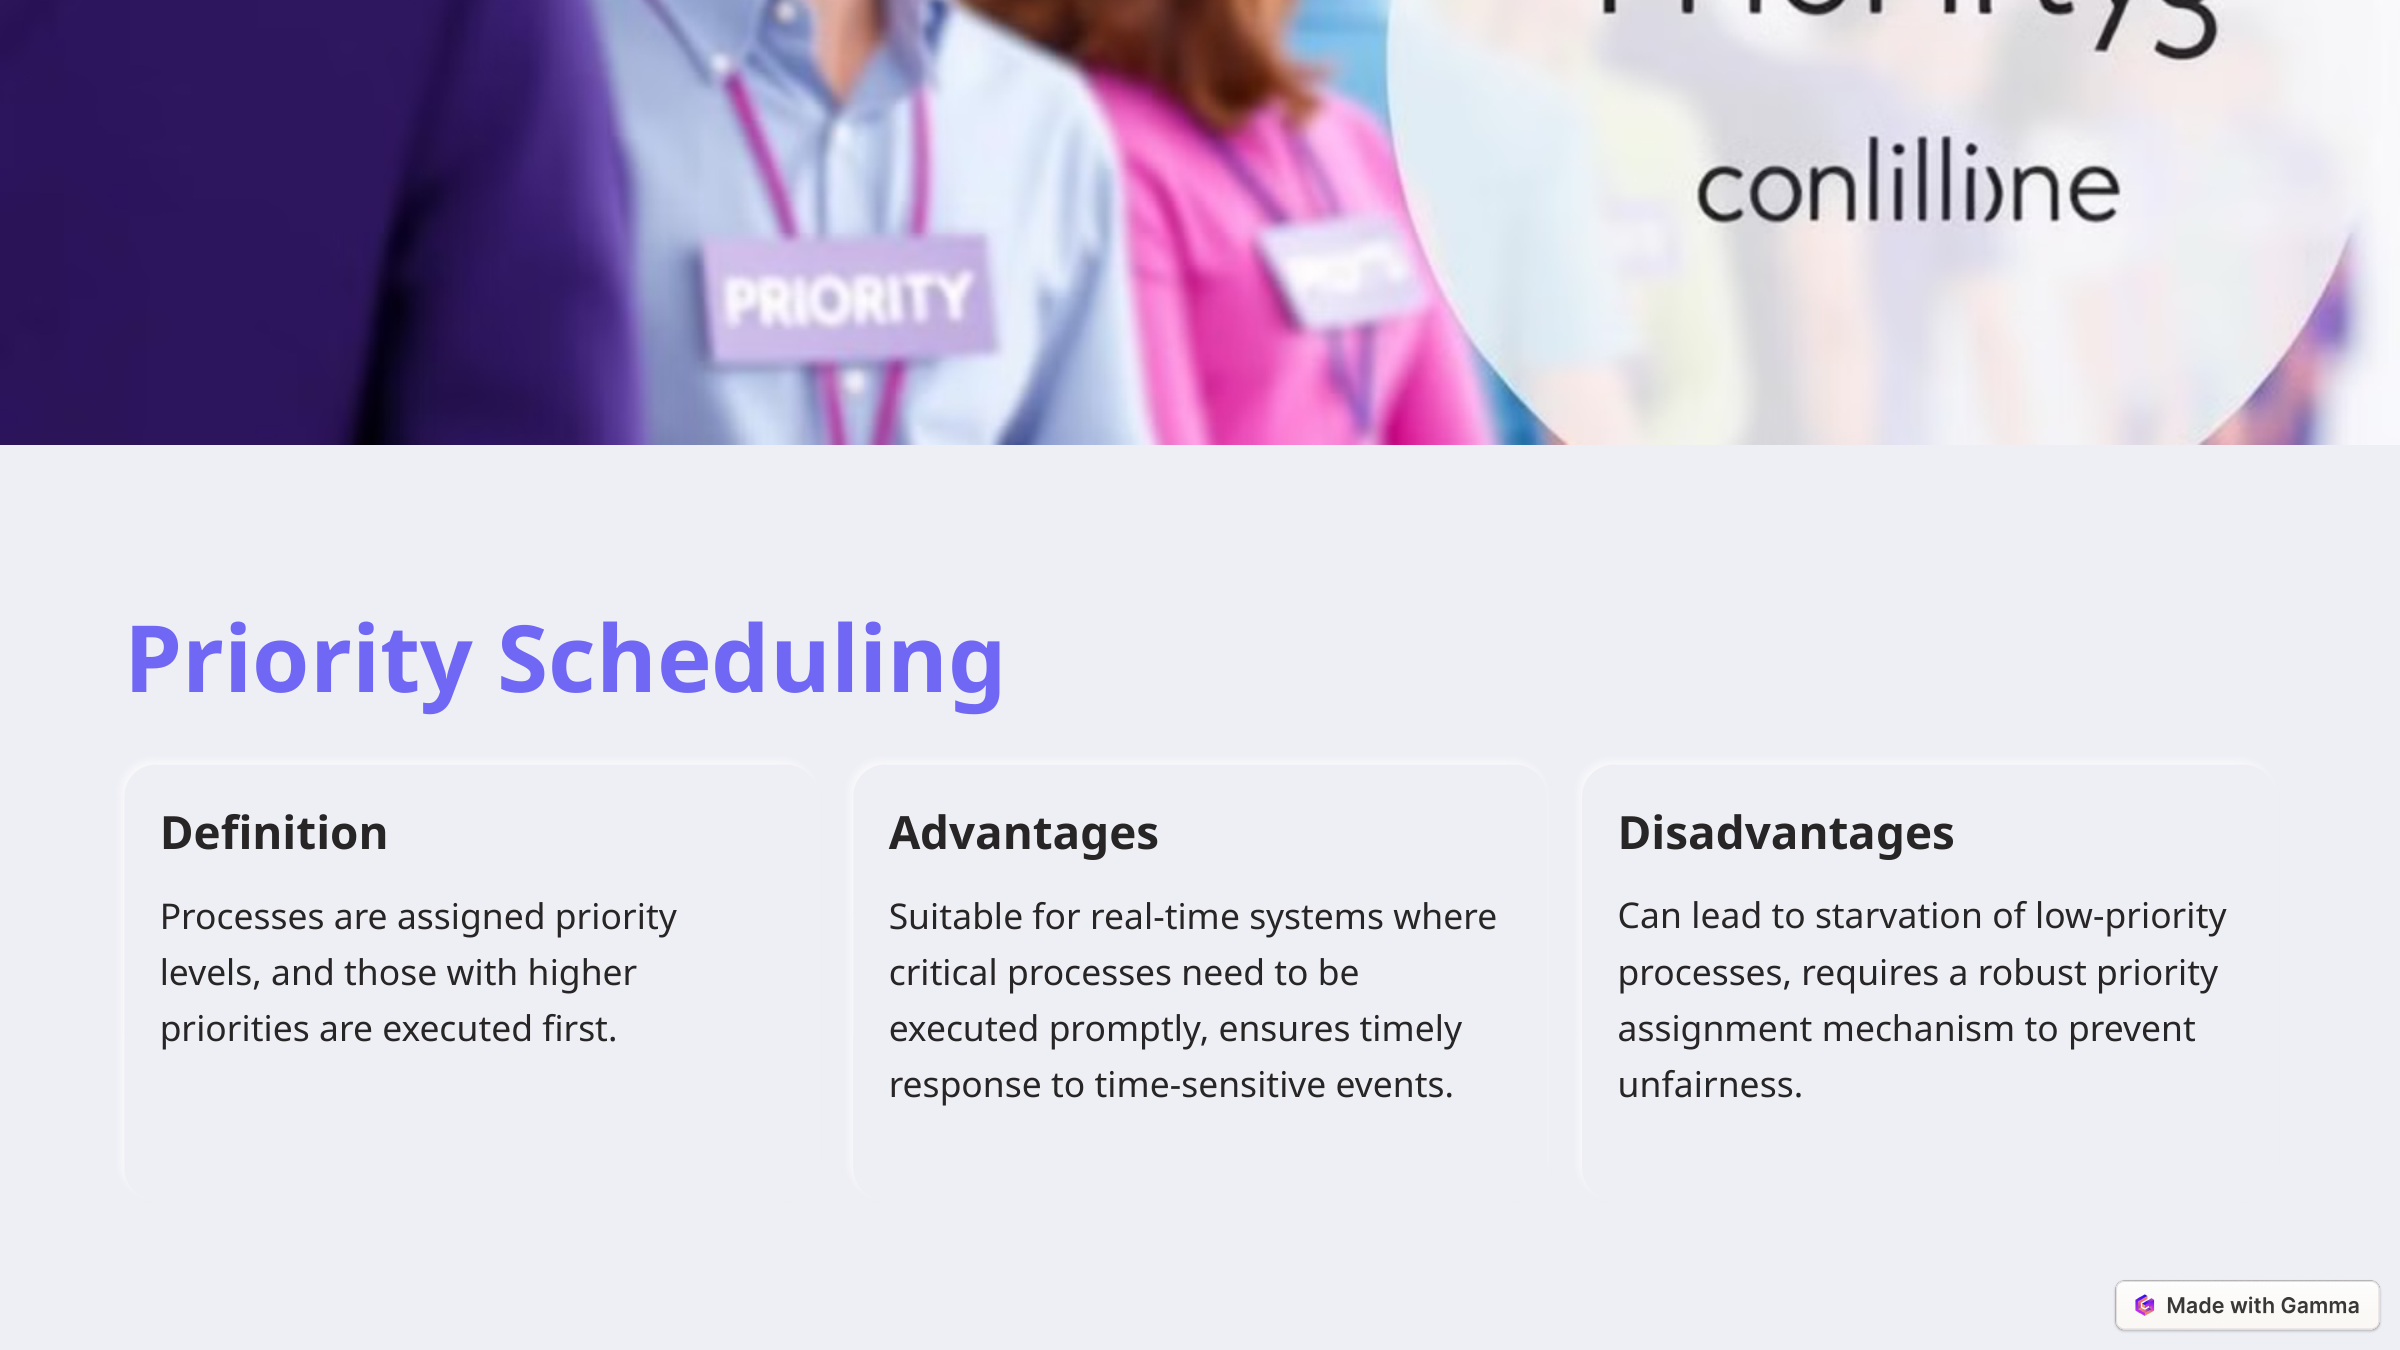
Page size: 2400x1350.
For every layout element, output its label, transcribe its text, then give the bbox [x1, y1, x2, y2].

picture [2106, 1271, 2389, 1339]
text_box [853, 764, 1547, 1200]
text_box Advantages [888, 800, 1357, 859]
text_box Disadvantages [1617, 800, 2086, 859]
text_box [124, 764, 818, 1200]
text_box [1582, 764, 2276, 1200]
text_box Definition [159, 800, 628, 859]
text_box Processes are assigned priority levels, and those with higher priorities are executed first. [159, 879, 783, 1051]
text_box Suitable for real-time systems where critical processes need to be executed promptly, ensures timely response to time-sensitive events. [888, 879, 1512, 1165]
text_box Can lead to starvation of low-priority processes, requires a robust priority assignment mechanism to prevent unfairness. [1617, 879, 2240, 1108]
picture [0, 0, 2400, 445]
text_box Priority Scheduling [124, 594, 1060, 712]
